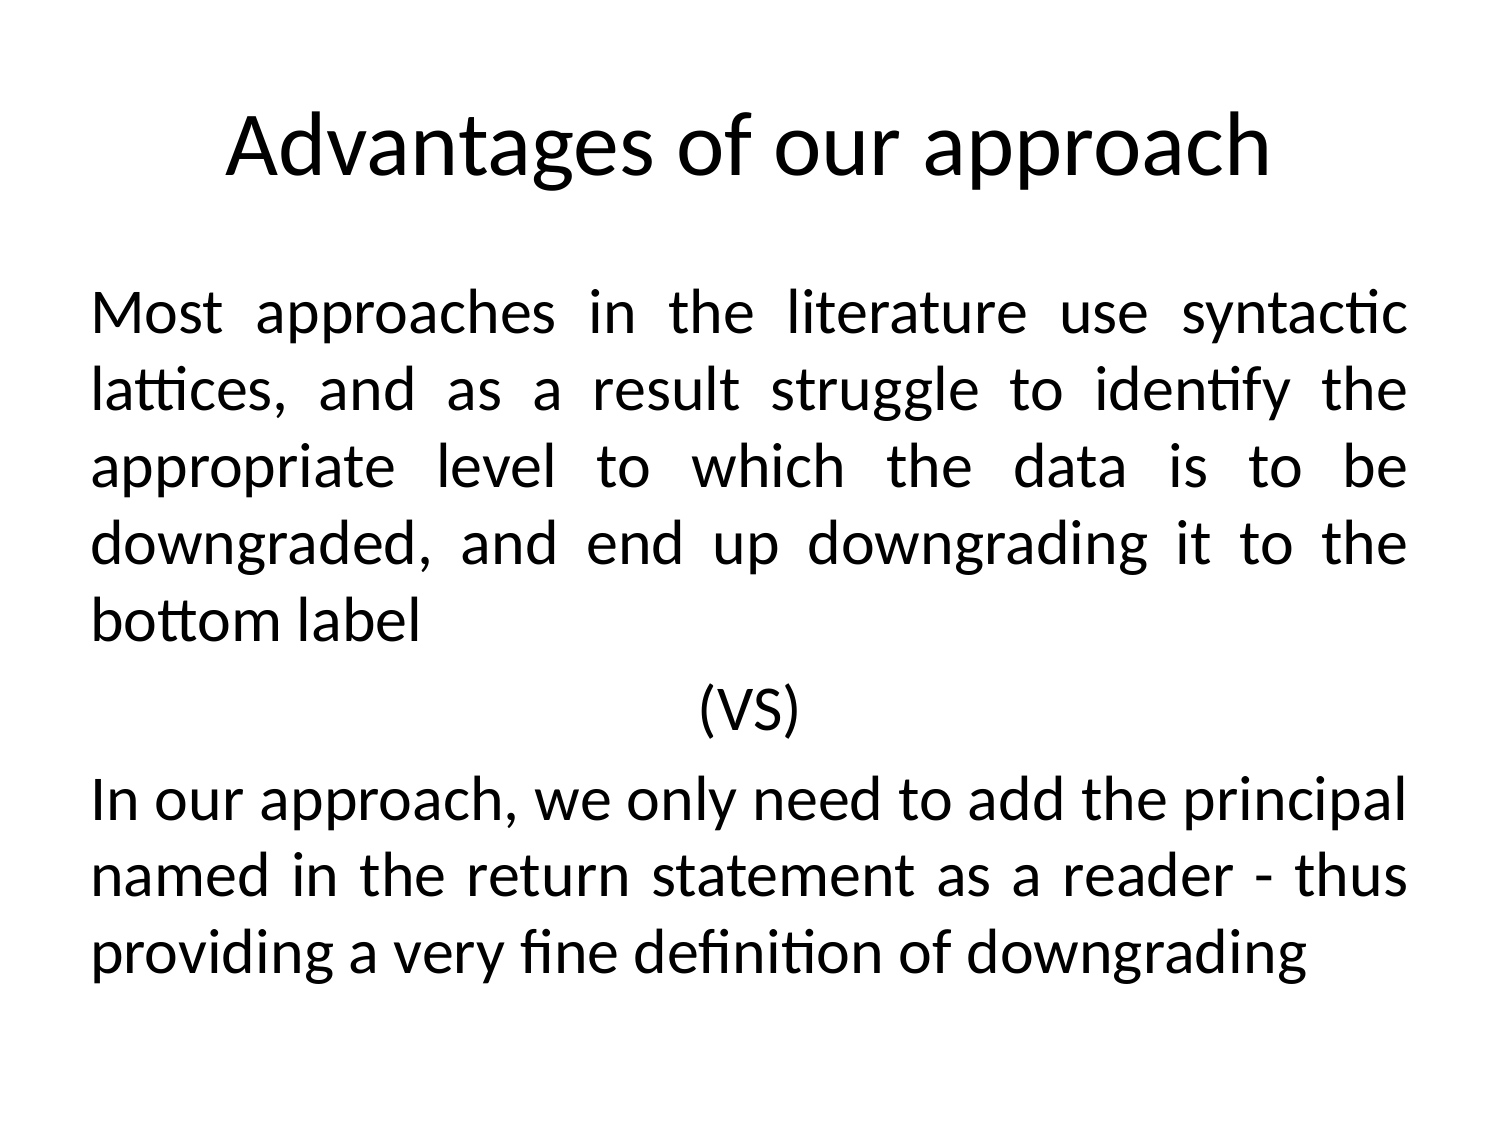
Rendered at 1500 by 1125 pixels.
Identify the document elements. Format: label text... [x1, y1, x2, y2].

list Most approaches in the literature use syntactic lattices, and as a result struggle to identify the appropriate level to which the data is to be downgraded, and end up downgrading it to the bottom label (VS) In our approach, we only need to add the principal named in the return statement as a reader - thus providing a very fine definition of downgrading [75, 262, 1425, 1005]
title Advantages of our approach [75, 45, 1425, 233]
